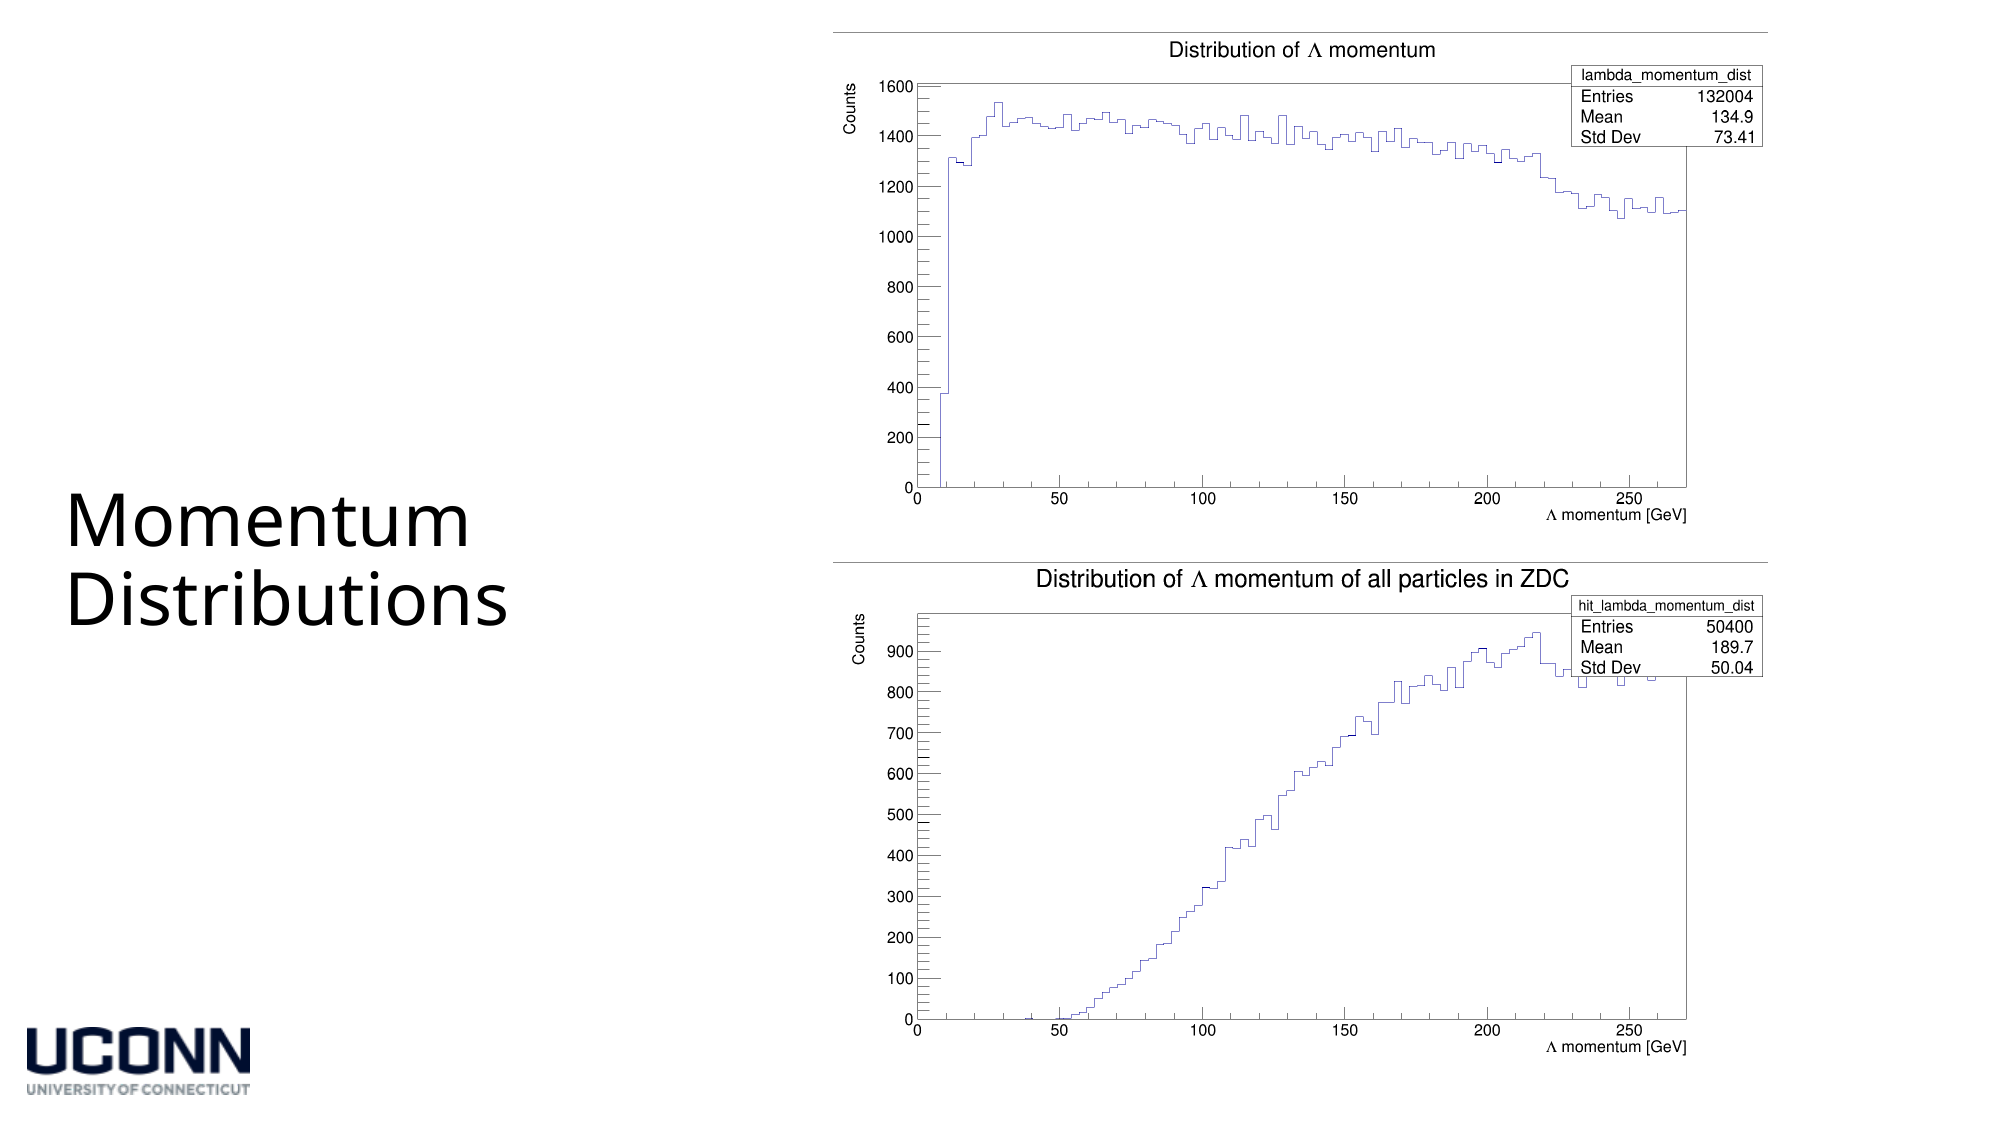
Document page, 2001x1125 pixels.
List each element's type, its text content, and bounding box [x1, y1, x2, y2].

title Momentum Distributions [49, 427, 137, 697]
list [137, 299, 1863, 1014]
picture [832, 562, 1769, 1062]
picture [26, 1026, 250, 1096]
picture [832, 32, 1769, 529]
